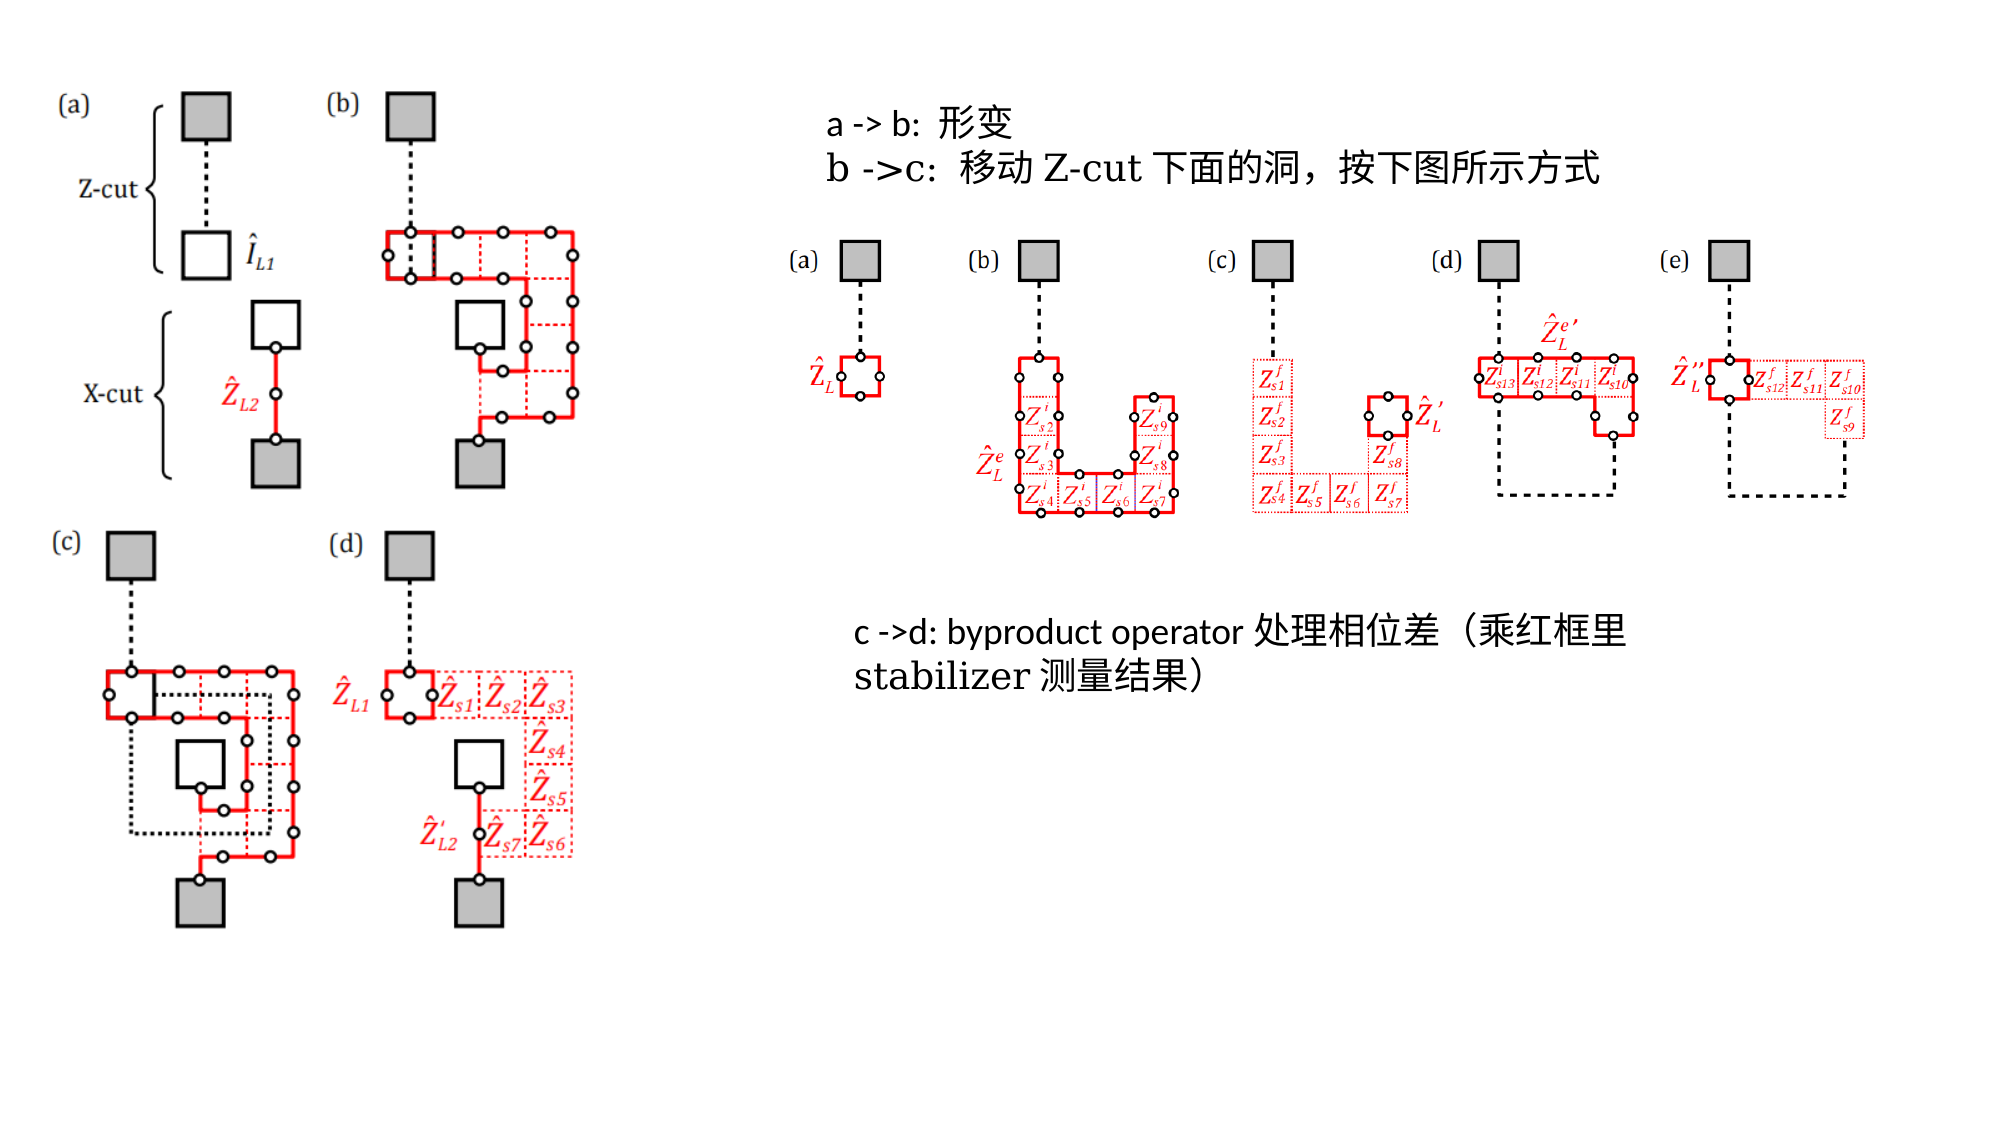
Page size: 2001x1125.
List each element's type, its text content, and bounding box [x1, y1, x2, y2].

picture [765, 214, 1919, 533]
text_box c ->d: byproduct operator处理相位差（乘红框里stabilizer测量结果） [839, 599, 1668, 704]
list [51, 74, 599, 964]
